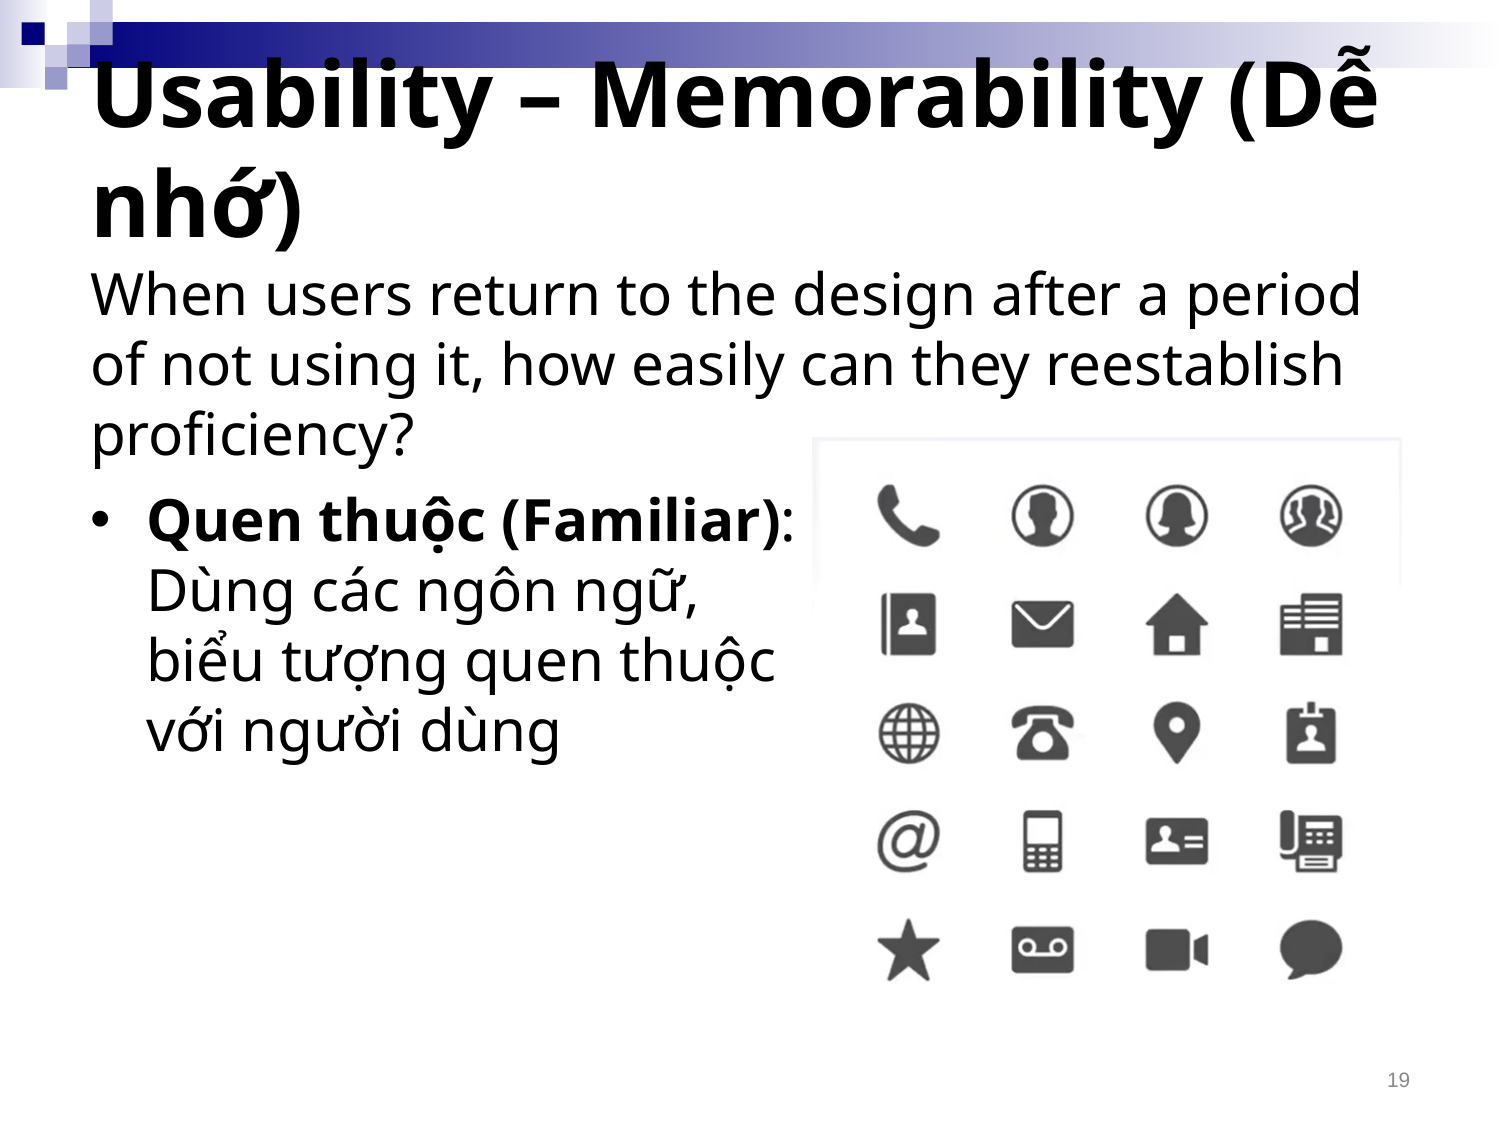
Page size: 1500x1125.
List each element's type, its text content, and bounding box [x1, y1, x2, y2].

slide_number 19 [1074, 1053, 1425, 1106]
list When users return to the design after a period of not using it, how easily can they reestablish proficiency? Quen thuộc (Familiar): Dùng các ngôn ngữ, biểu tượng quen thuộc với người dùng [75, 249, 1425, 1025]
picture [812, 437, 1402, 1001]
title Usability – Memorability (Dễ nhớ) [75, 67, 1425, 225]
